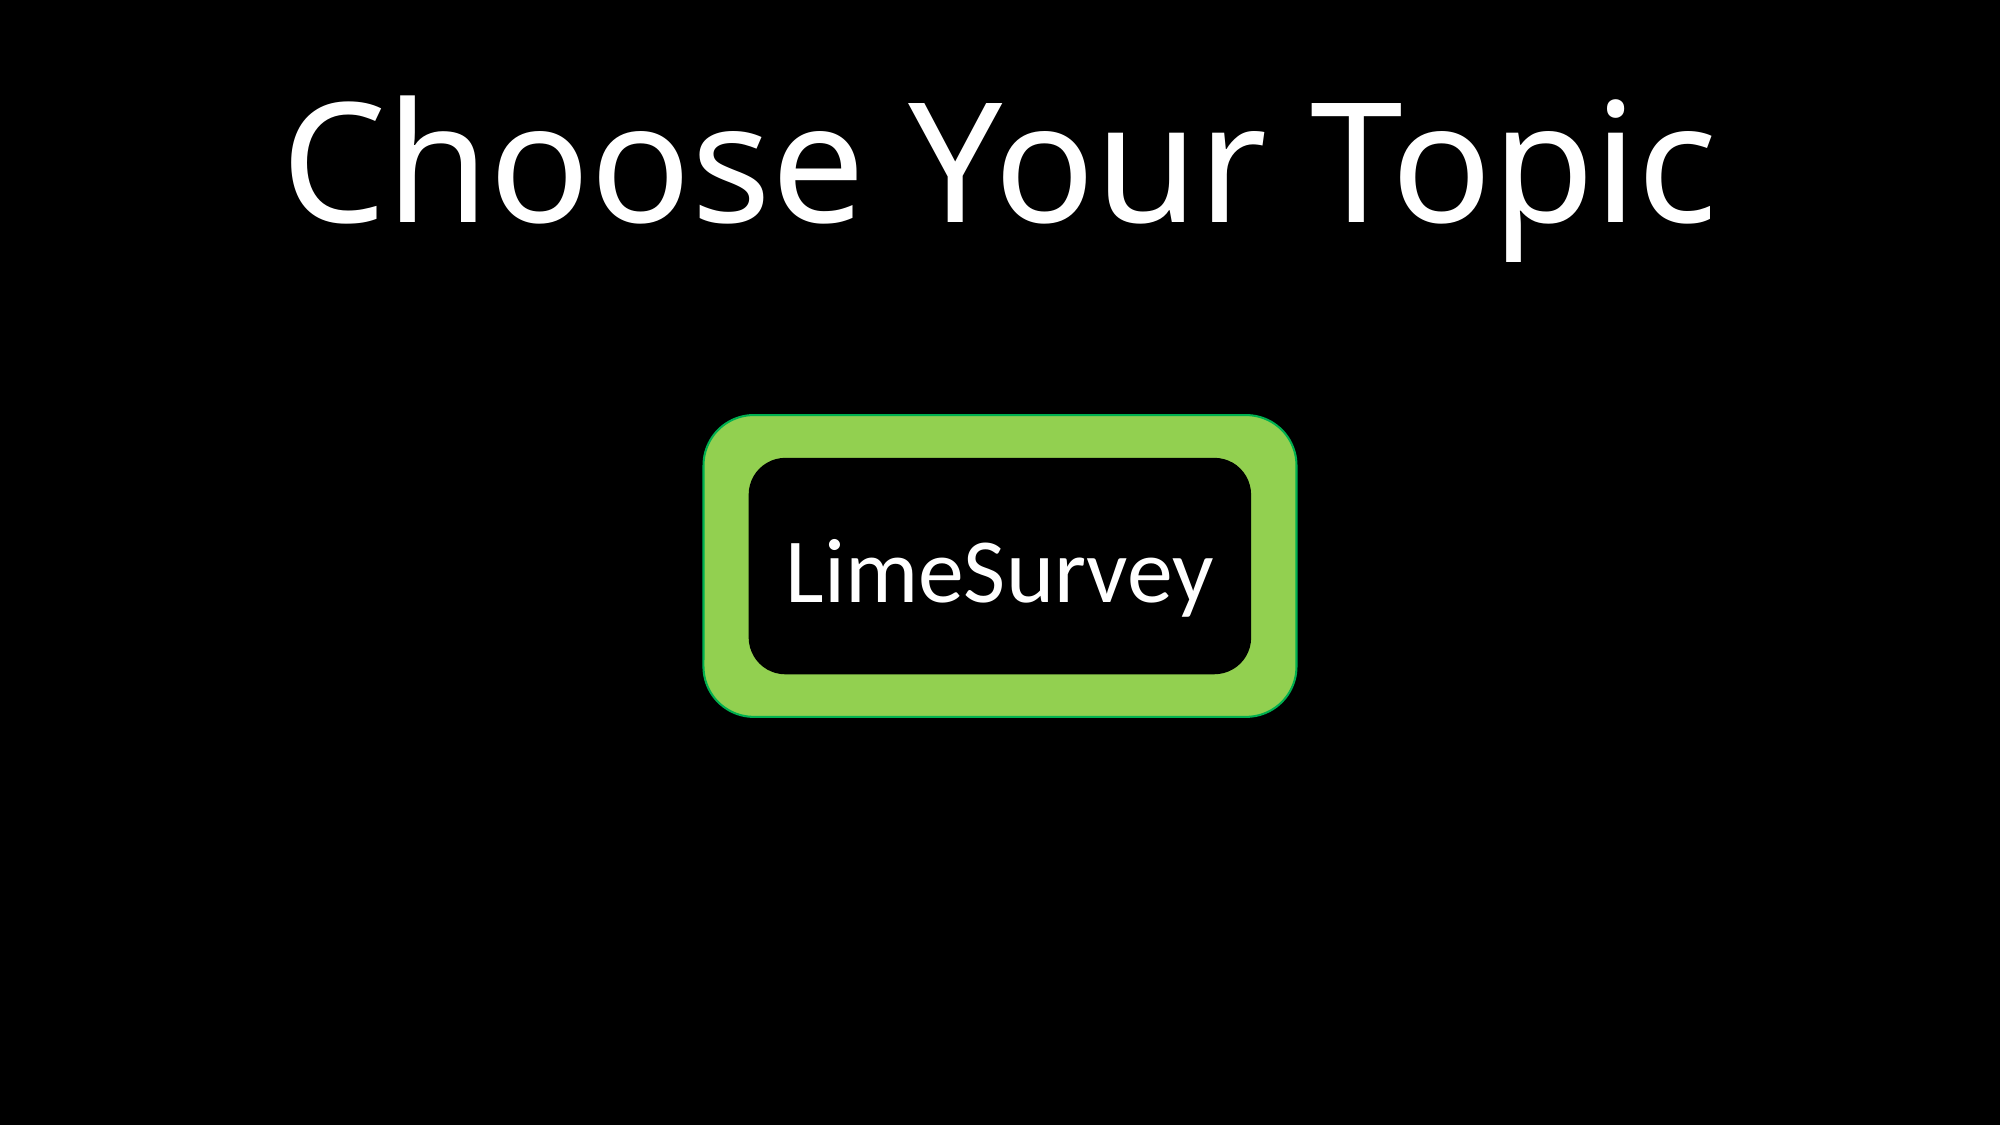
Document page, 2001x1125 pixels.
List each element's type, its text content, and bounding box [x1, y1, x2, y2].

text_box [703, 415, 1297, 717]
title Choose Your Topic [137, 59, 1863, 278]
